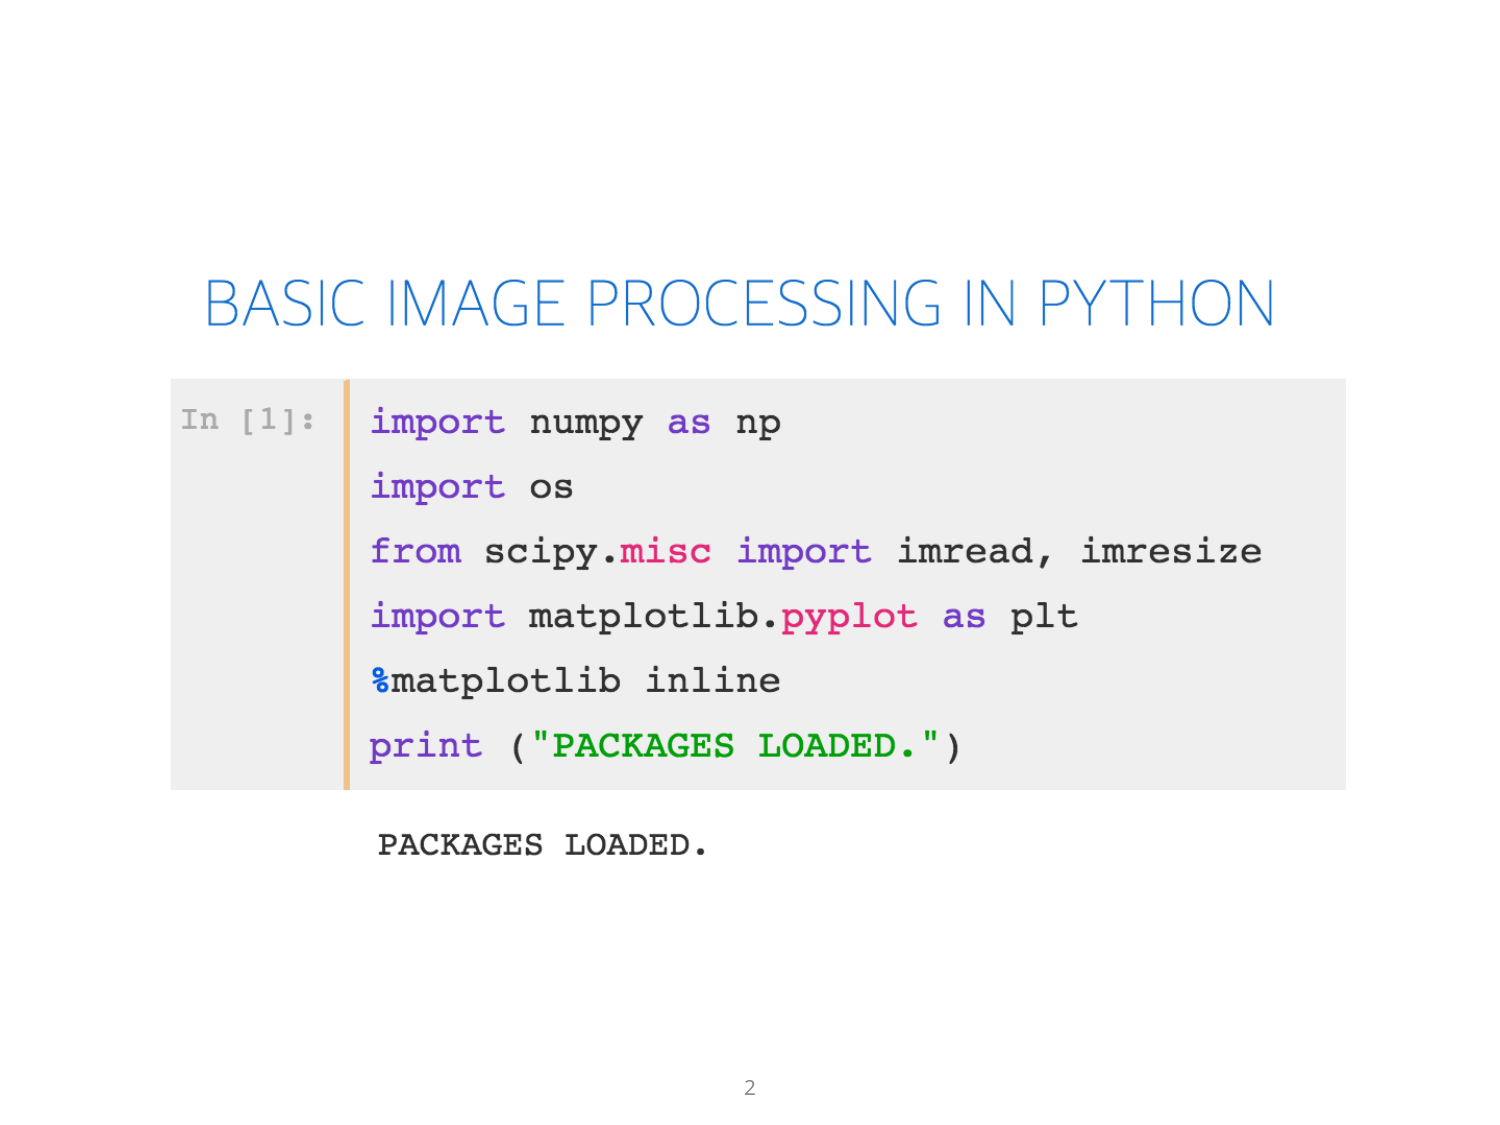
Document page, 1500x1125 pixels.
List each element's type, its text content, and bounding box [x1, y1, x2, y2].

picture [153, 241, 1347, 884]
slide_number 2 [575, 1058, 925, 1119]
